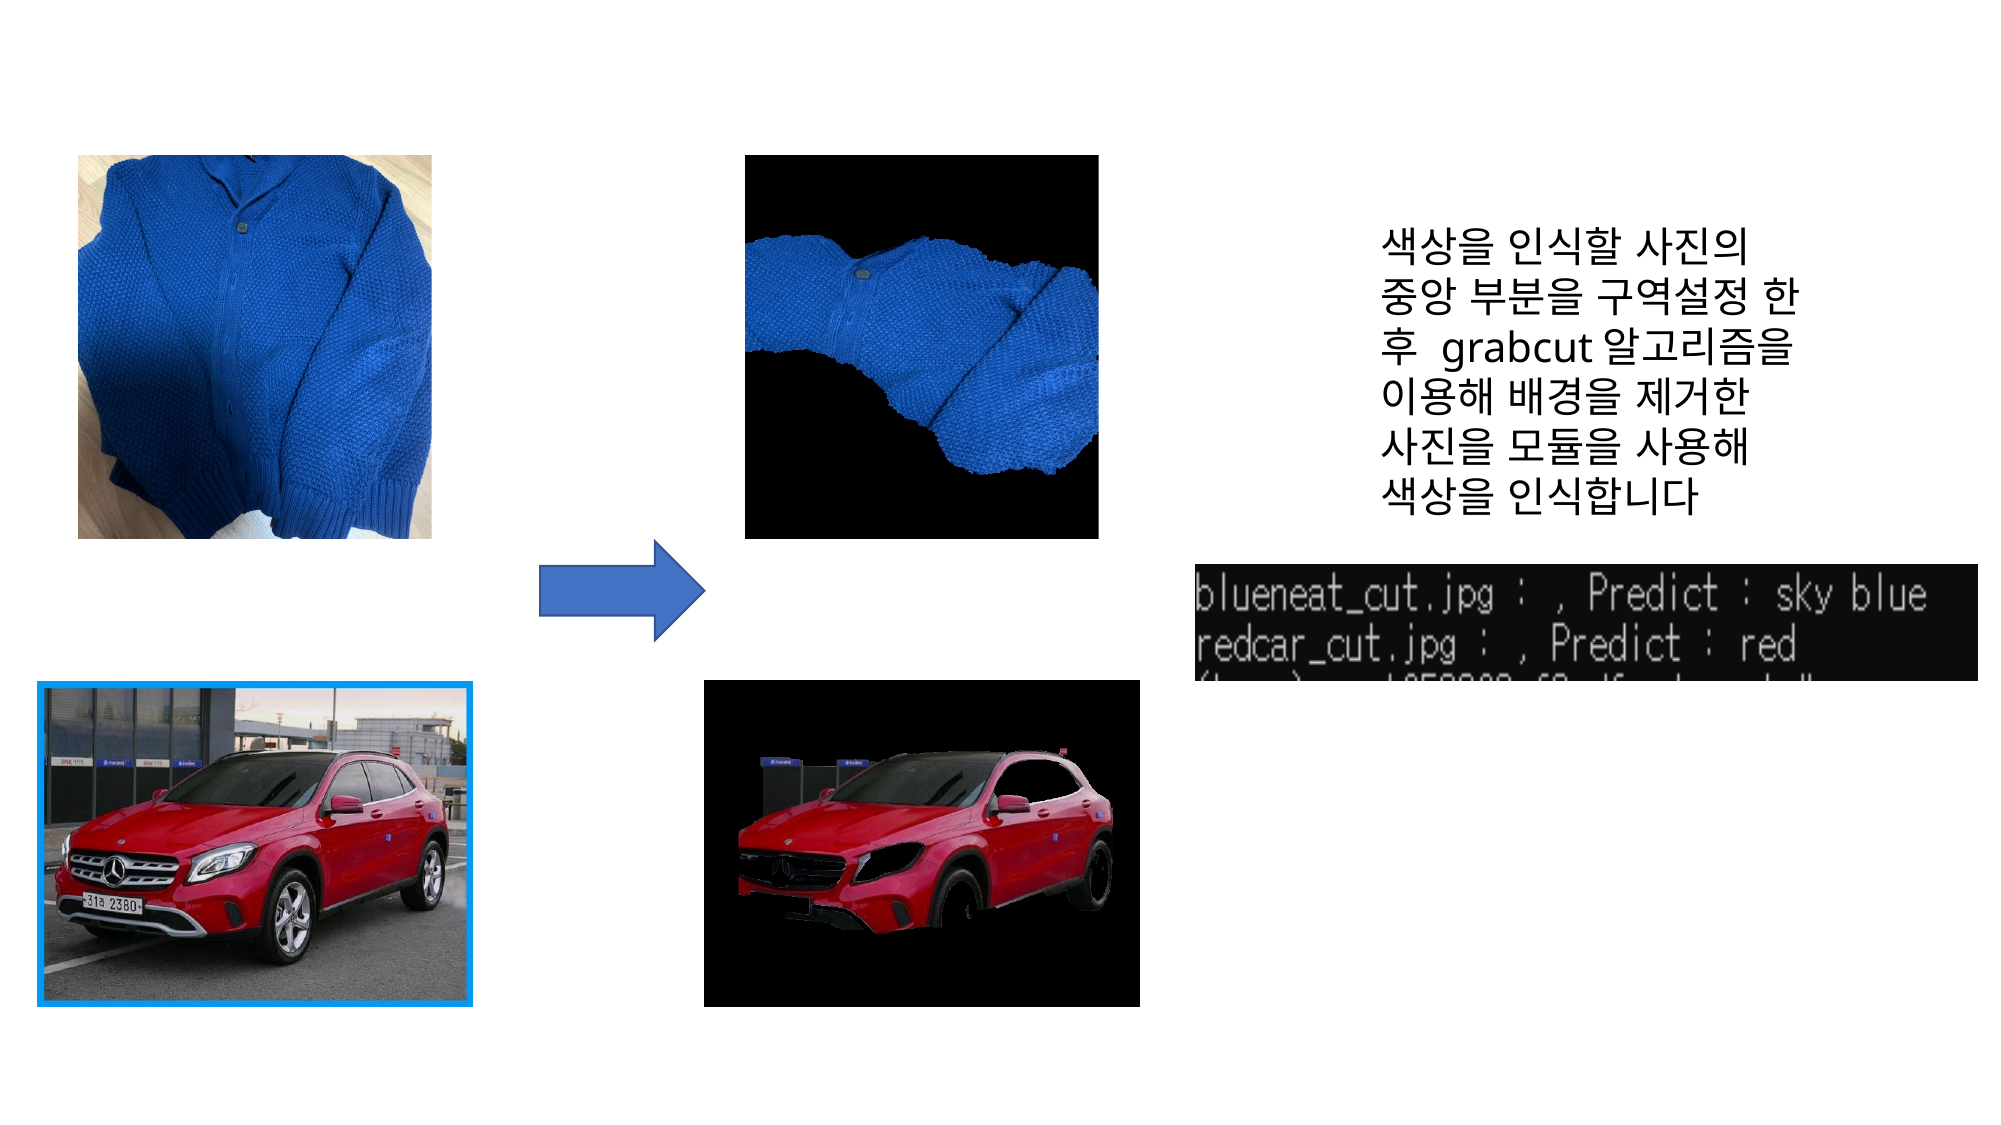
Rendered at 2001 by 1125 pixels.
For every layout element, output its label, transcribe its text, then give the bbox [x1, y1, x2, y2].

picture [37, 681, 473, 1007]
text_box 색상을 인식할 사진의 중앙 부분을 구역설정 한 후 grabcut알고리즘을 이용해 배경을 제거한 사진을 모듈을 사용해 색상을 인식합니다 [1365, 213, 1843, 529]
picture [1194, 564, 1978, 681]
picture [745, 155, 1099, 539]
picture [77, 155, 432, 539]
text_box [539, 538, 706, 643]
picture [704, 680, 1140, 1007]
